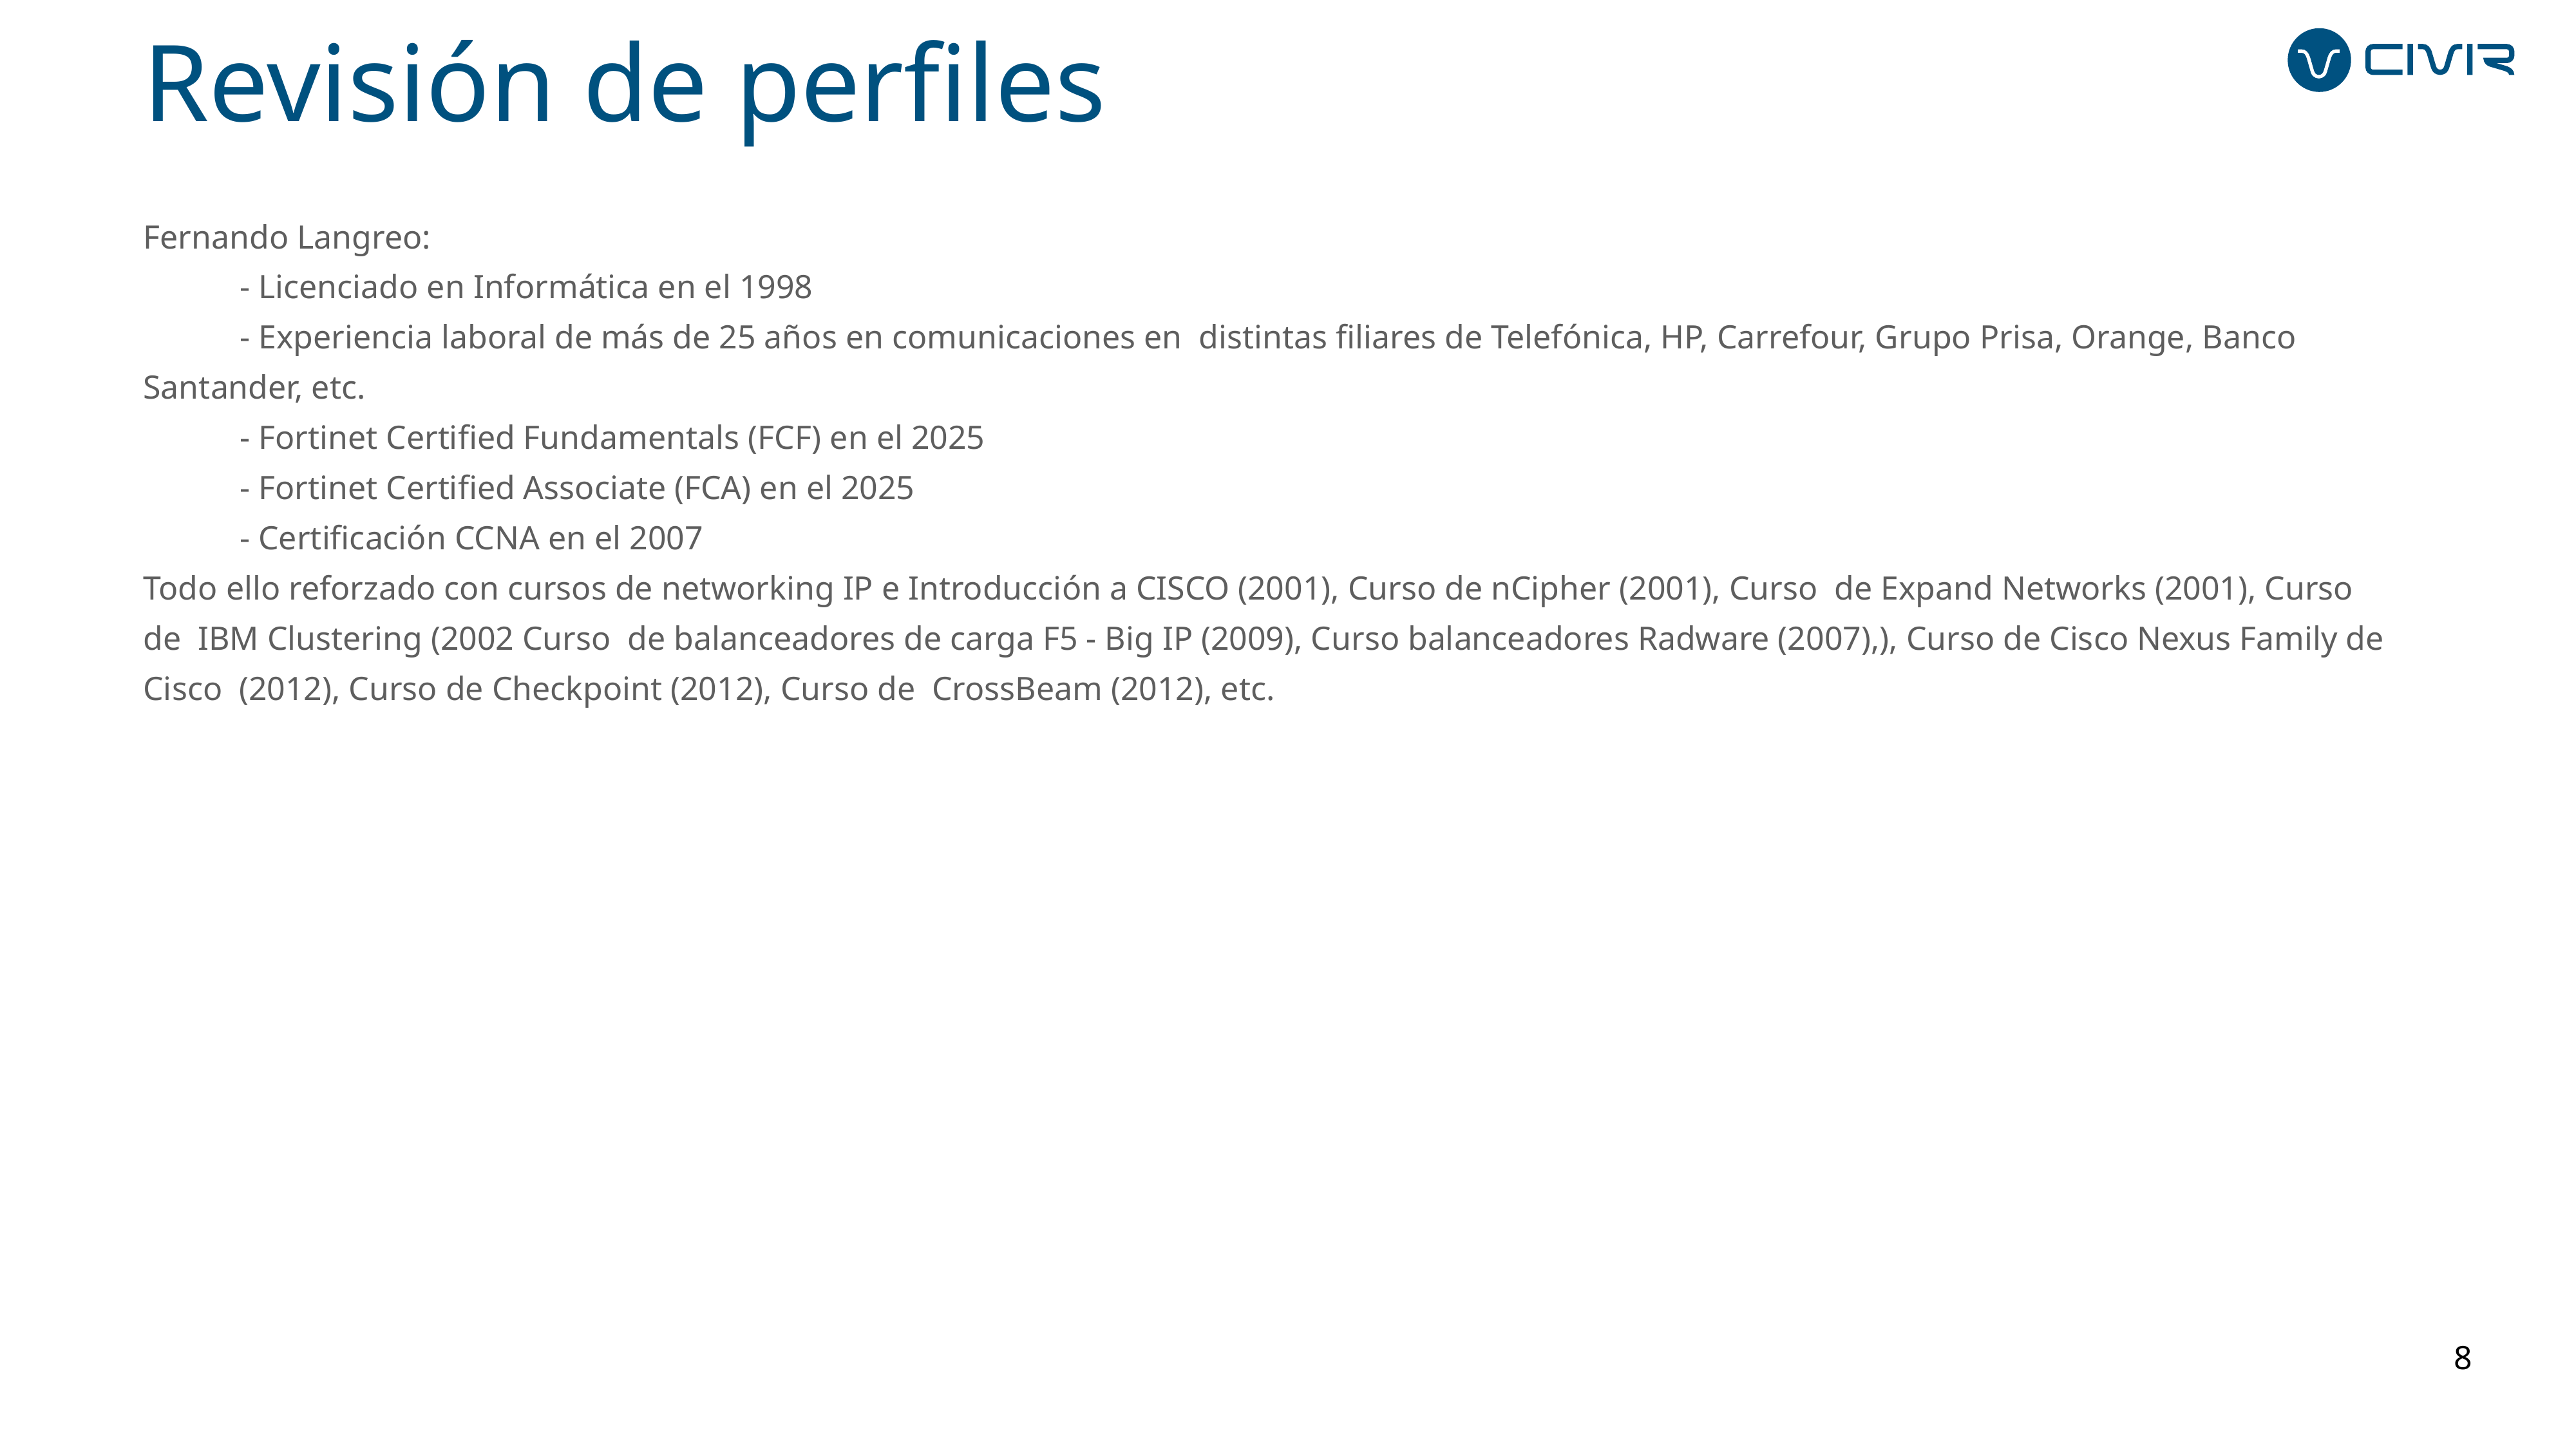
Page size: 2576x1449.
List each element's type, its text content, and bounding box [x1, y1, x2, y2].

text_box Revisión de perfiles [138, 10, 1193, 148]
slide_number 8 [2444, 1332, 2482, 1415]
text_box Fernando Langreo: - Licenciado en Informática en el 1998 - Experiencia laboral de más de 25 años en comunicaciones en distintas filiares de Telefónica, HP, Carrefour, Grupo Prisa, Orange, Banco Santander, etc. - Fortinet Certified Fundamentals (FCF) en el 2025 - Fortinet Certified Associate (FCA) en el 2025 - Certificación CCNA en el 2007 Todo ello reforzado con cursos de networking IP e Introducción a CISCO (2001), Curso de nCipher (2001), Curso de Expand Networks (2001), Curso de IBM Clustering (2002 Curso de balanceadores de carga F5 - Big IP (2009), Curso balanceadores Radware (2007),), Curso de Cisco Nexus Family de Cisco (2012), Curso de Checkpoint (2012), Curso de CrossBeam (2012), etc. [138, 160, 2400, 712]
